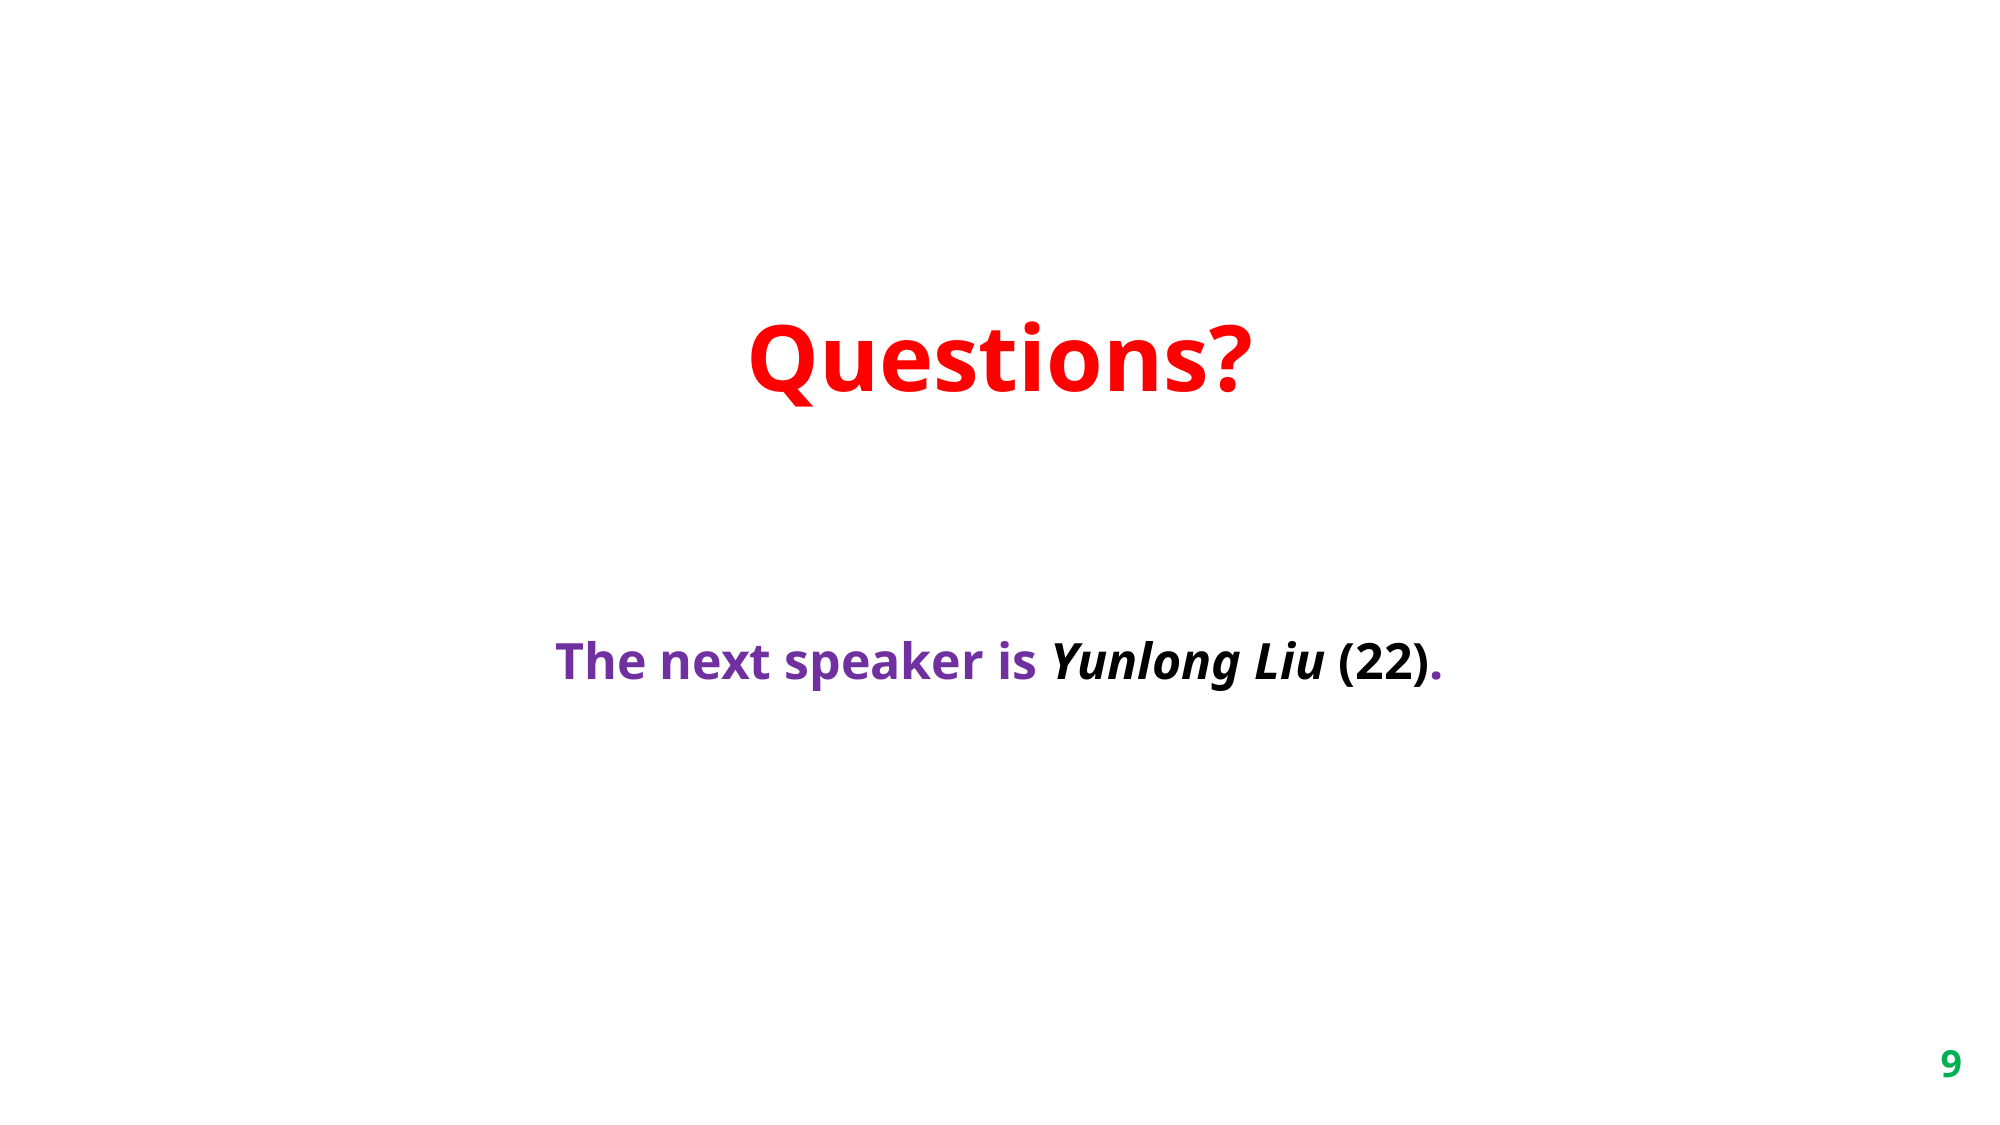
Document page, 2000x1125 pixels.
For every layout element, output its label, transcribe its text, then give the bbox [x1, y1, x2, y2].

text_box Questions? The next speaker is Yunlong Liu (22). [37, 299, 1962, 690]
slide_number 9 [1898, 1042, 1963, 1088]
